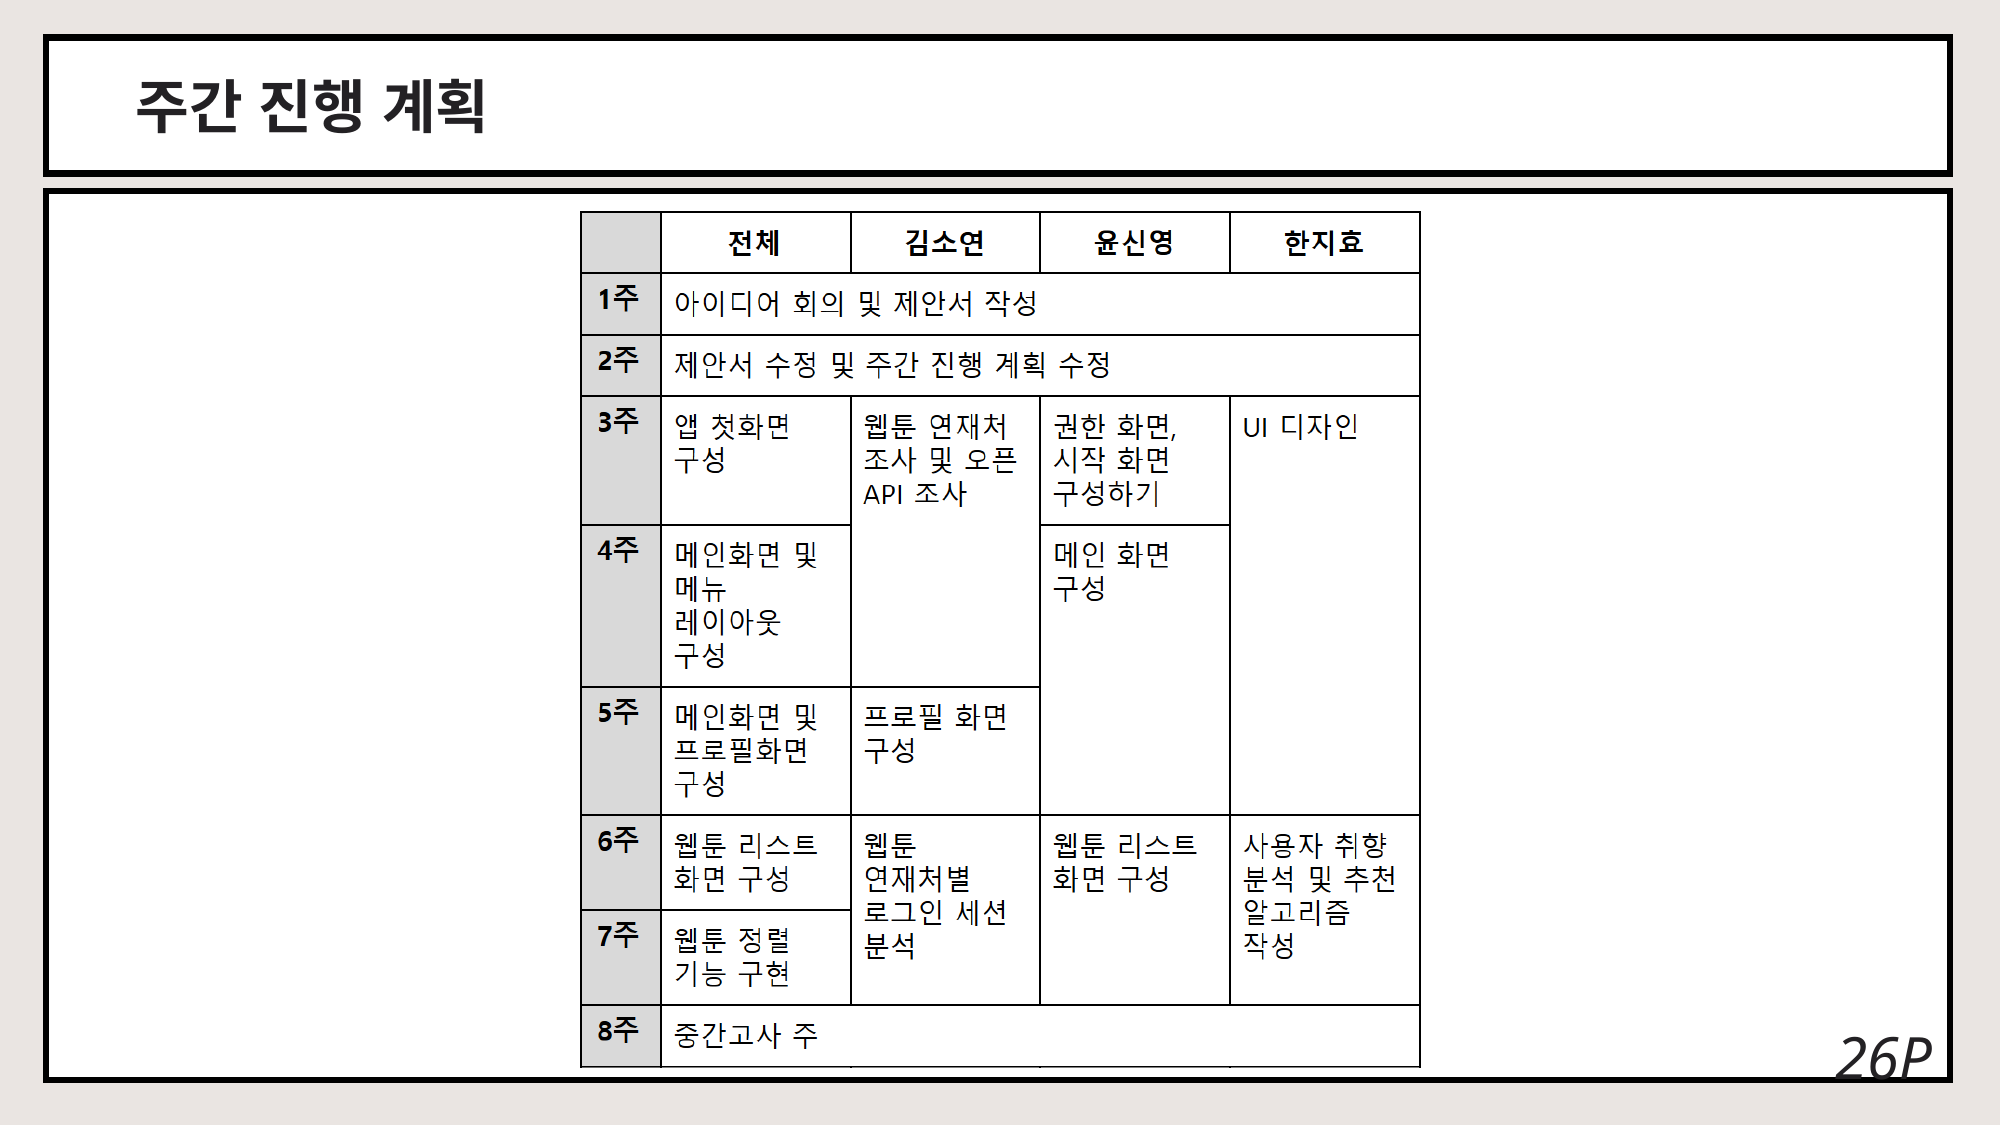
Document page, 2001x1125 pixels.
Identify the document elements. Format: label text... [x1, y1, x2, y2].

text_box 26P [1799, 1013, 1967, 1099]
text_box [1915, 190, 1951, 197]
text_box [1884, 187, 1915, 197]
text_box [45, 393, 1951, 1081]
text_box [0, 197, 2000, 393]
picture [573, 203, 1422, 1068]
text_box 주간 진행 계획 [45, 36, 1951, 175]
text_box [45, 190, 1884, 197]
